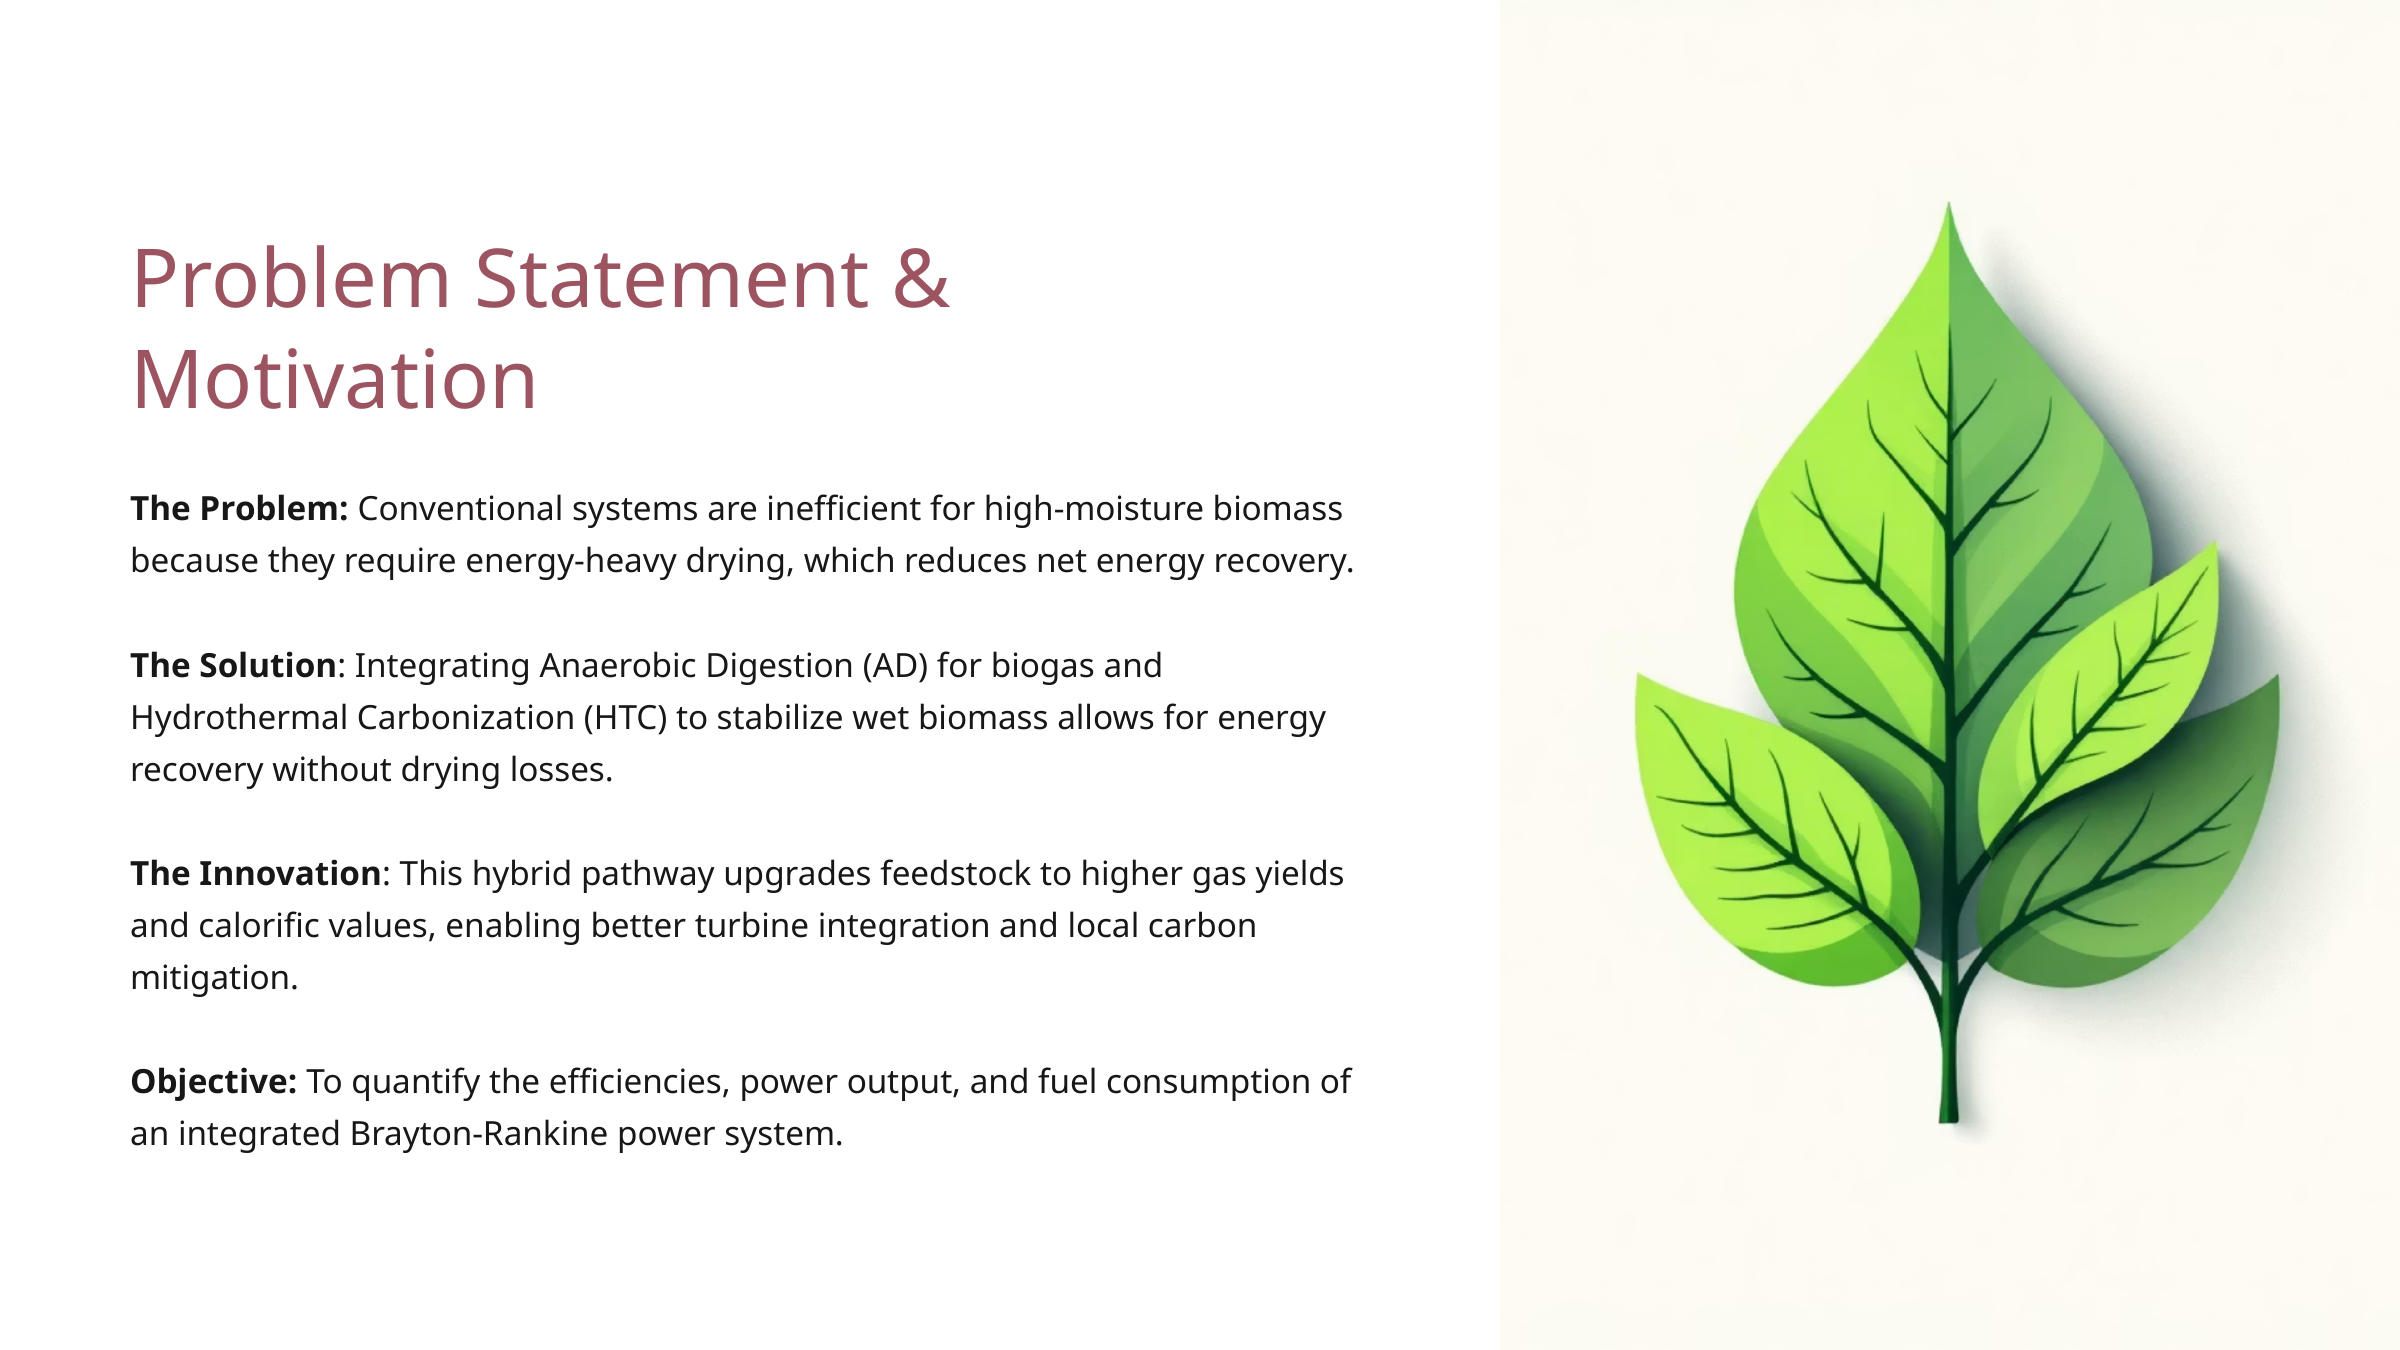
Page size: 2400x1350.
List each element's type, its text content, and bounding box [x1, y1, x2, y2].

picture [1499, 0, 2400, 1350]
text_box [130, 720, 1370, 929]
text_box The Problem: Conventional systems are inefficient for high-moisture biomass because they require energy-heavy drying, which reduces net energy recovery. The Solution: Integrating Anaerobic Digestion (AD) for biogas and Hydrothermal Carbonization (HTC) to stabilize wet biomass allows for energy recovery without drying losses. The Innovation: This hybrid pathway upgrades feedstock to higher gas yields and calorific values, enabling better turbine integration and local carbon mitigation. Objective: To quantify the efficiencies, power output, and fuel consumption of an integrated Brayton-Rankine power system. [130, 475, 1370, 684]
text_box Problem Statement & Motivation [130, 223, 1370, 427]
